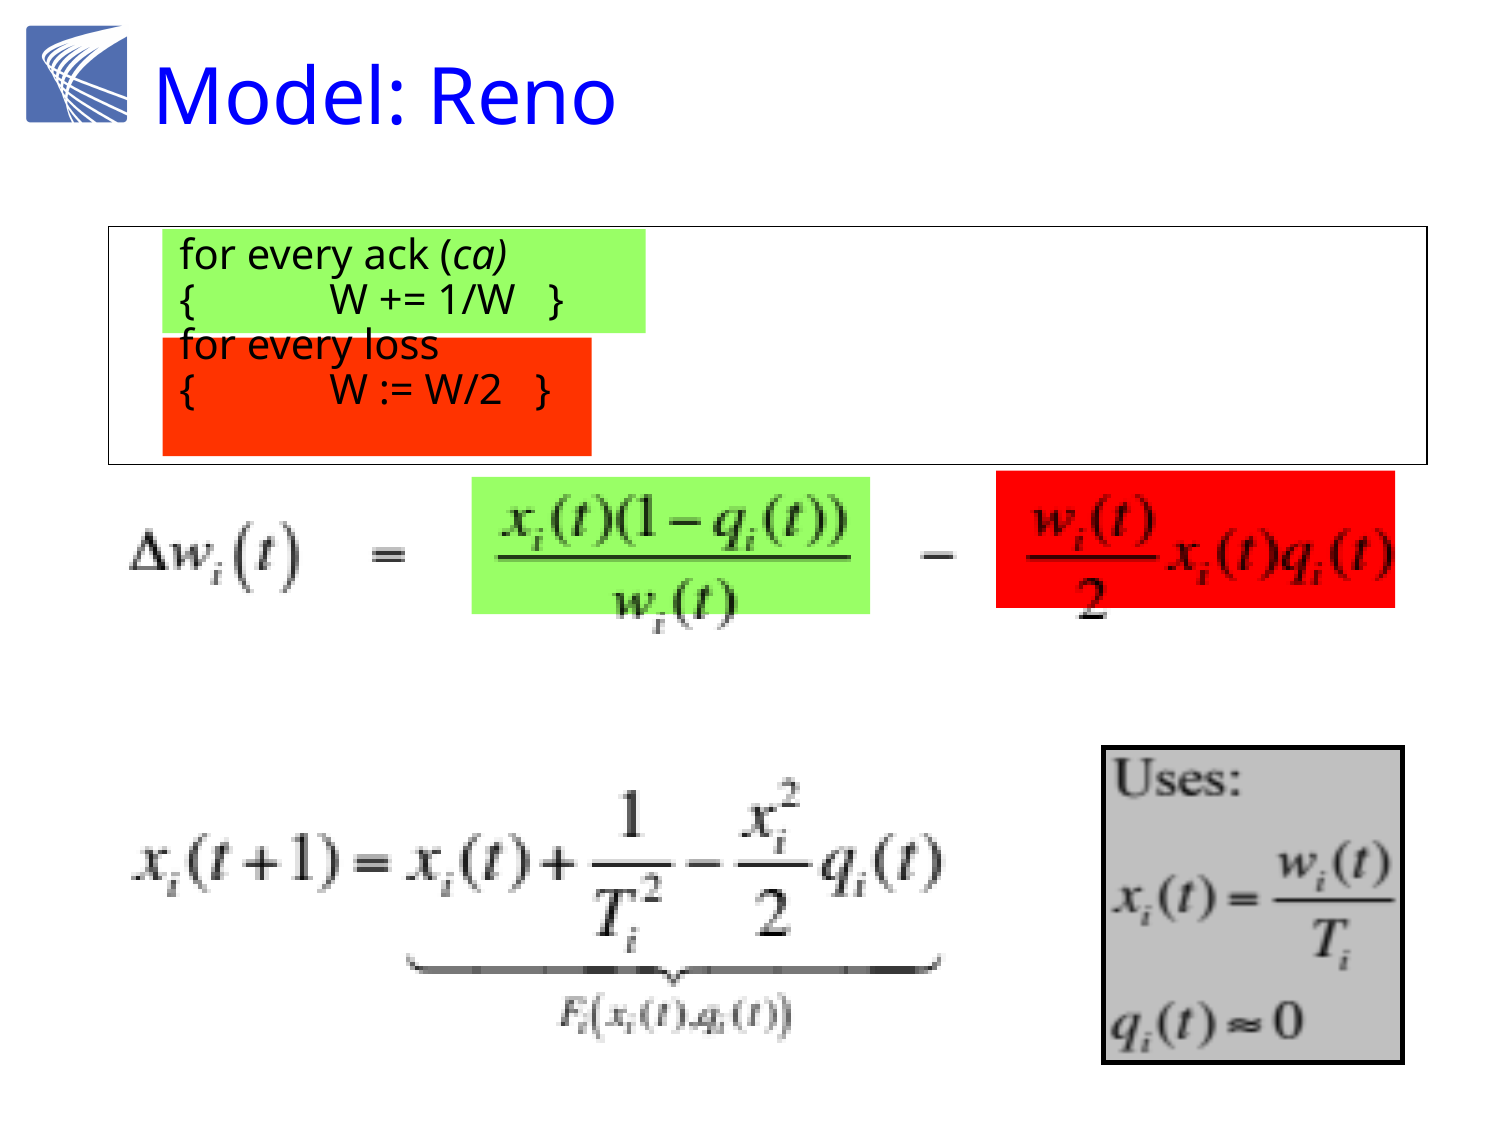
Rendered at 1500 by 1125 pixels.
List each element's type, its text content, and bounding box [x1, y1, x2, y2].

text_box [996, 470, 1396, 475]
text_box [122, 765, 951, 1044]
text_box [120, 476, 1401, 639]
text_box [1105, 749, 1401, 1061]
title Model: Reno [137, 37, 1463, 175]
picture [24, 24, 129, 124]
text_box for every ack (ca) { W += 1/W } for every loss { W := W/2 } [108, 226, 1428, 465]
